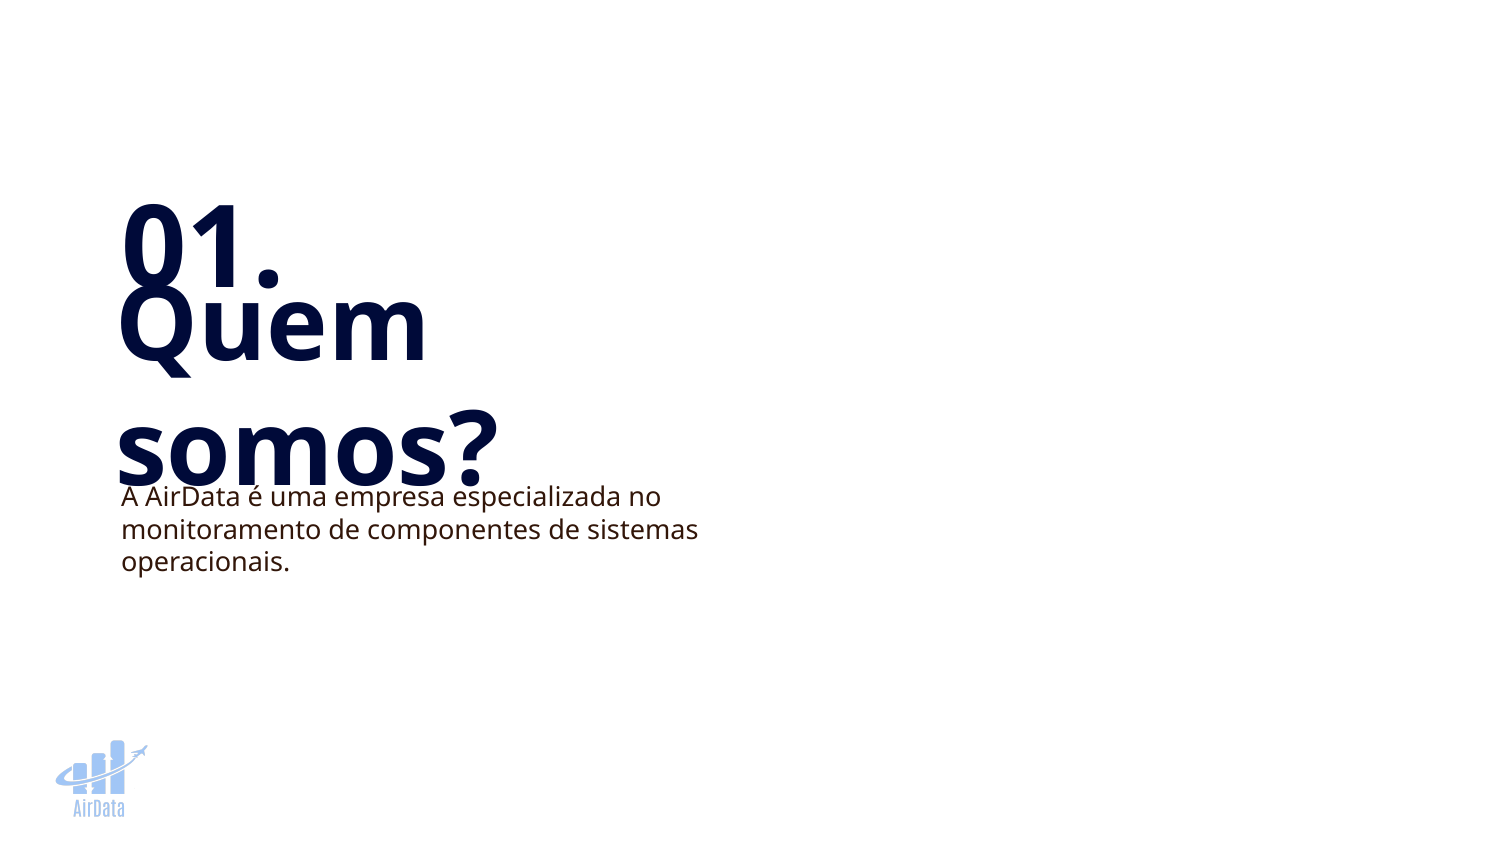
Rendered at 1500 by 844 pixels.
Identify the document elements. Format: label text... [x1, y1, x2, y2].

subtitle A AirData é uma empresa especializada no monitoramento de componentes de sistemas operacionais. [106, 464, 740, 529]
picture [35, 714, 165, 844]
title Quem somos? [100, 294, 788, 468]
title 01. [106, 185, 740, 326]
